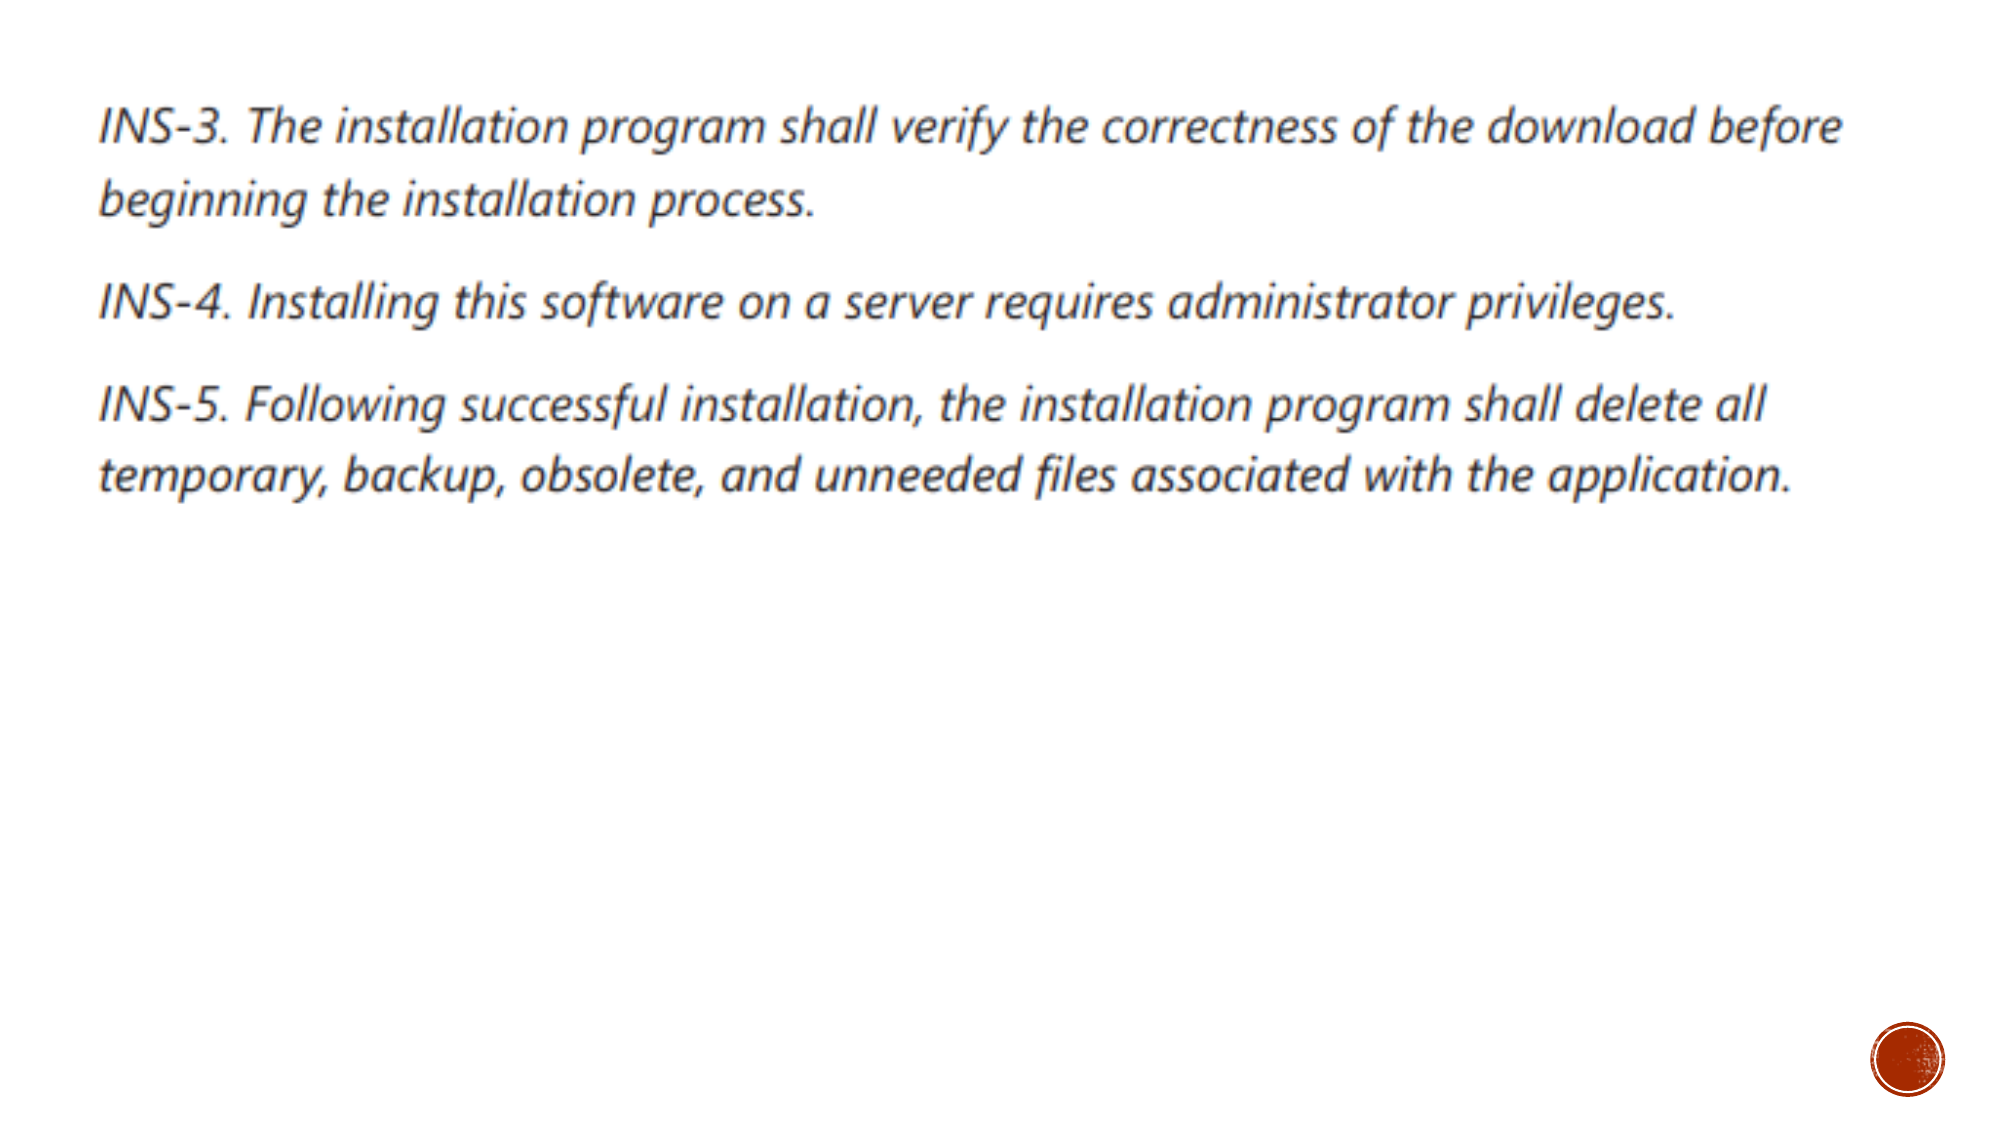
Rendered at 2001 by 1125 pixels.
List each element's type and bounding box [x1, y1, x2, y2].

picture [69, 51, 1909, 541]
